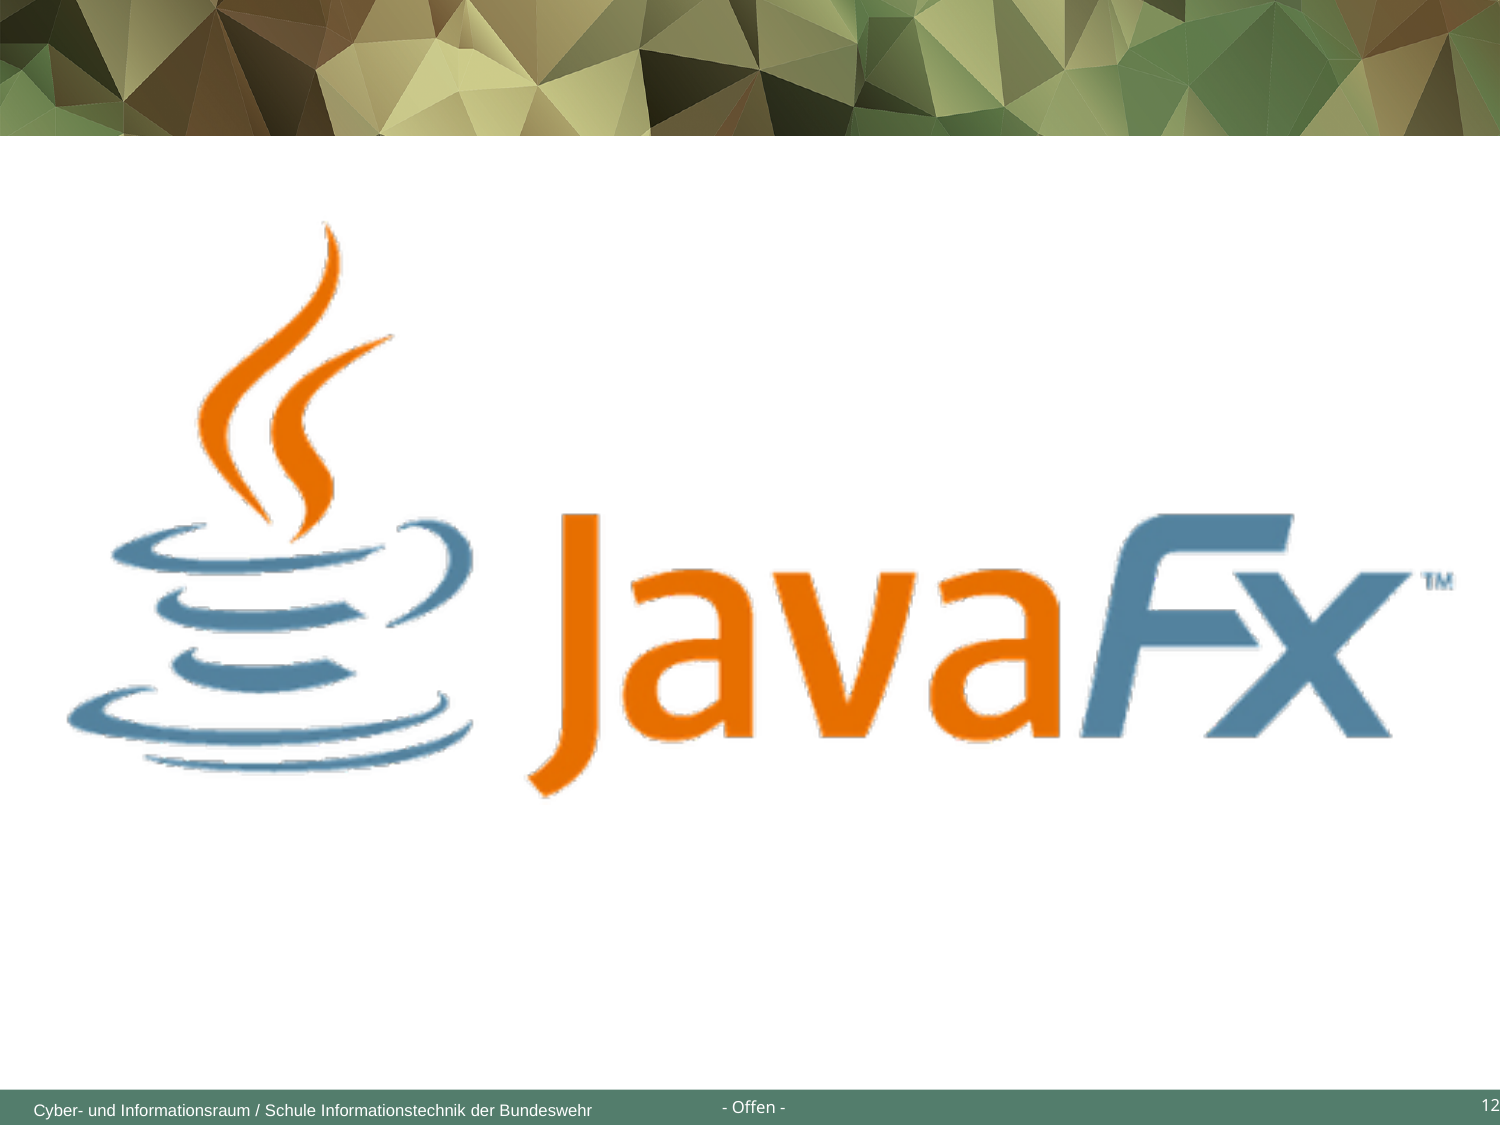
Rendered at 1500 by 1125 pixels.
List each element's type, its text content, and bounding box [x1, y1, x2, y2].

picture [0, 0, 1500, 136]
picture [57, 214, 1471, 805]
slide_number 12 [1291, 1082, 1500, 1125]
